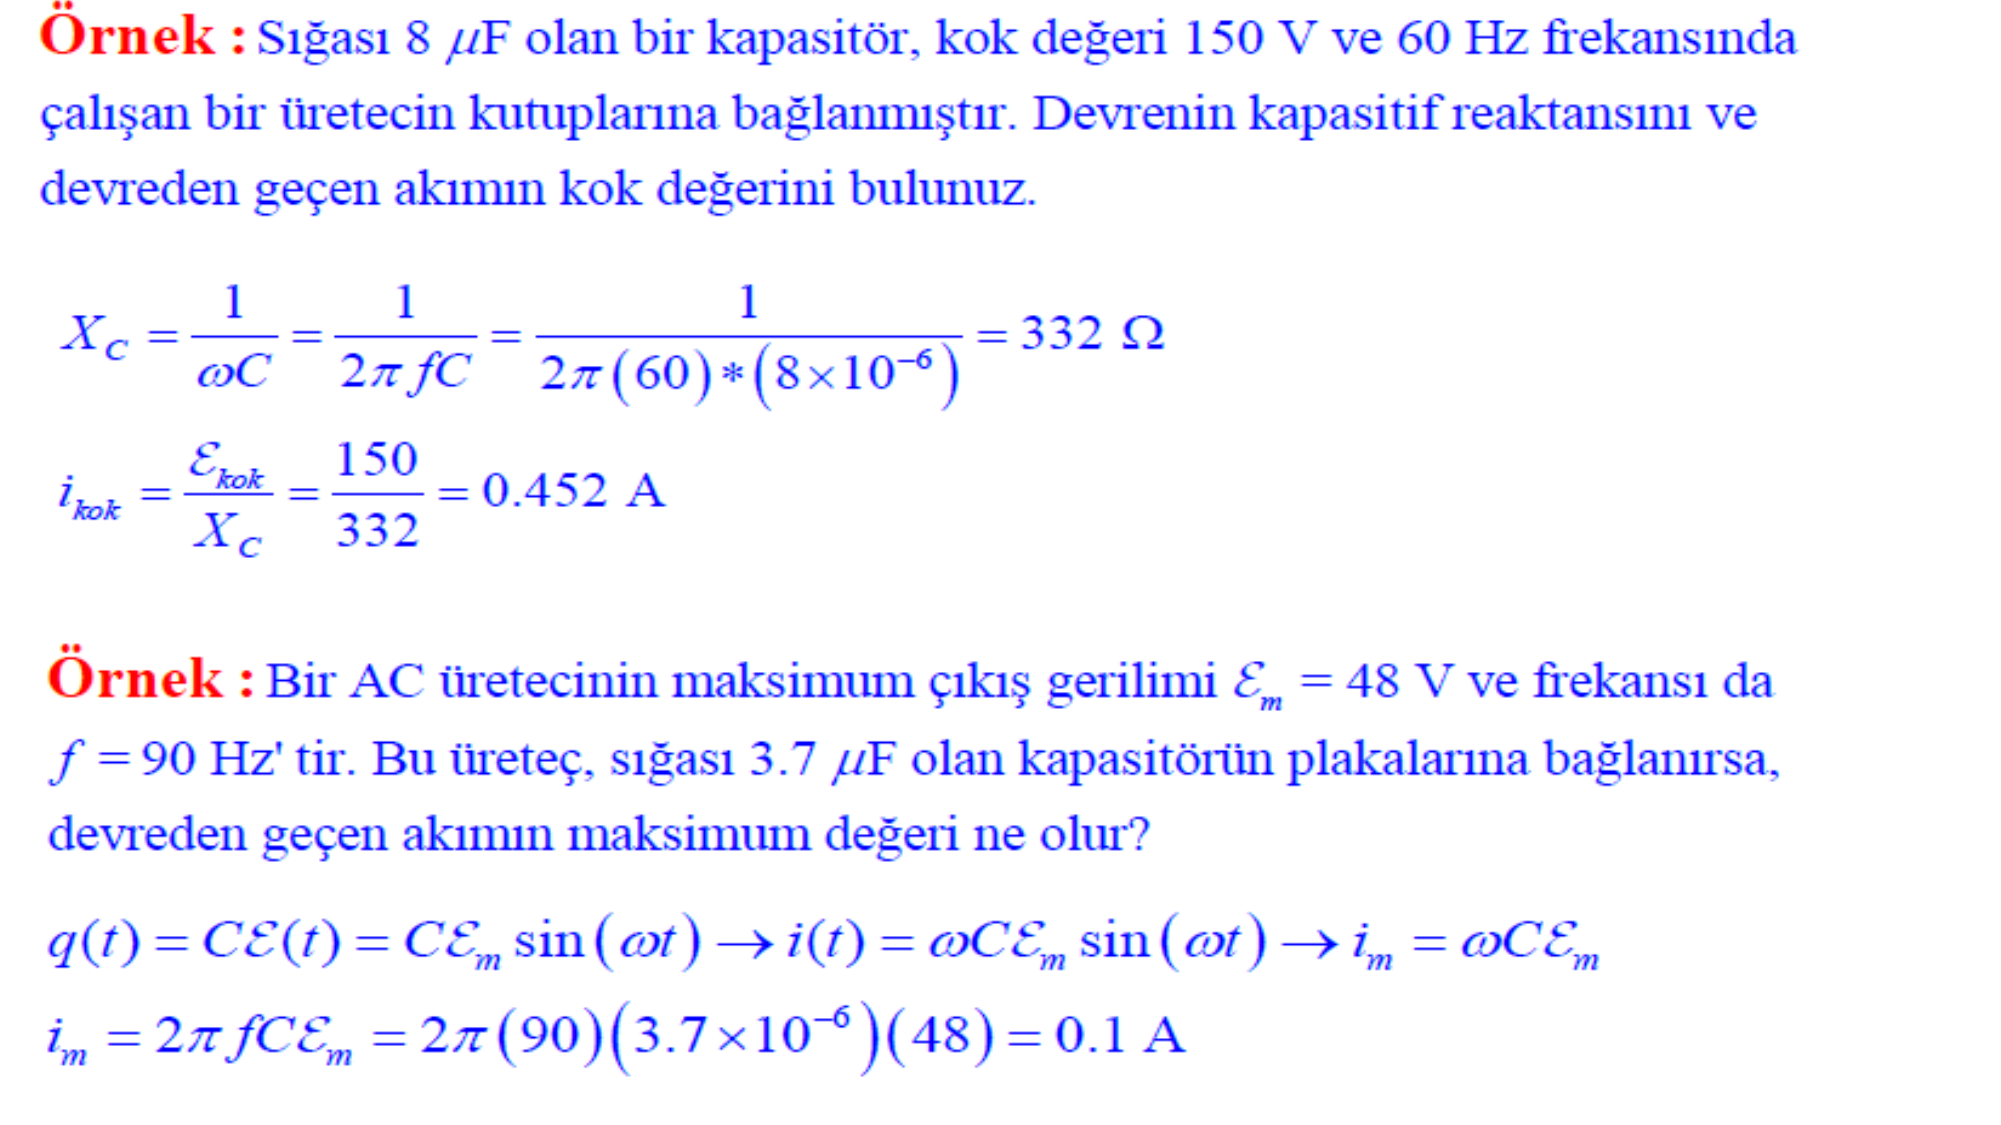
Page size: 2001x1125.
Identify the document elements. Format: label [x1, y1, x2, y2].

list [17, 0, 1815, 1125]
